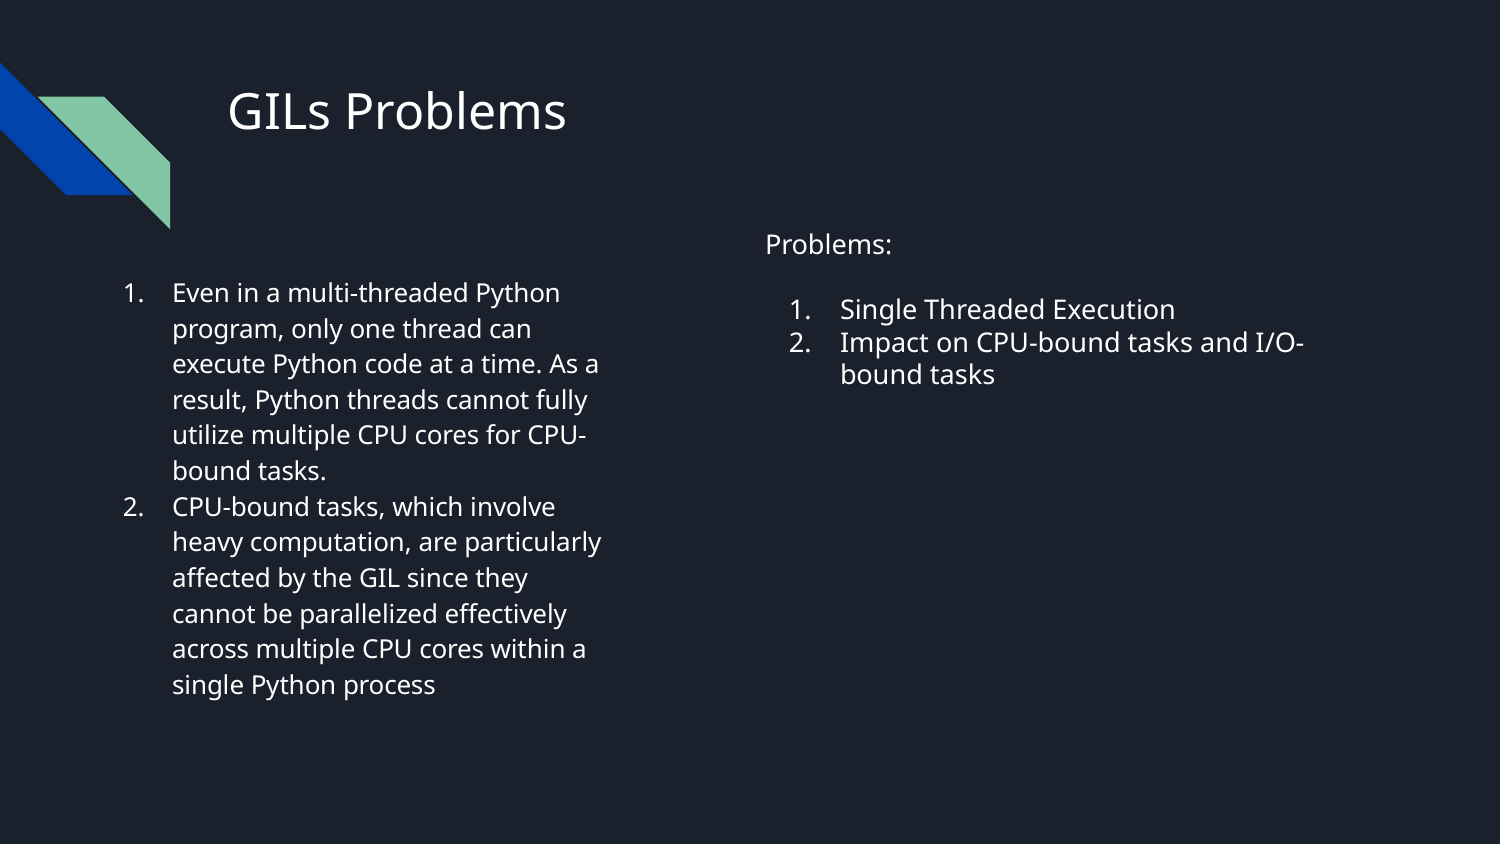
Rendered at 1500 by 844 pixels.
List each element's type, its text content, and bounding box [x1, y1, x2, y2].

text_box Problems: Single Threaded Execution Impact on CPU-bound tasks and I/O-bound tasks [749, 212, 1397, 405]
list Even in a multi-threaded Python program, only one thread can execute Python code at a time. As a result, Python threads cannot fully utilize multiple CPU cores for CPU-bound tasks. CPU-bound tasks, which involve heavy computation, are particularly affected by the GIL since they cannot be parallelized effectively across multiple CPU cores within a single Python process [85, 257, 623, 735]
title GILs Problems [212, 64, 1368, 215]
